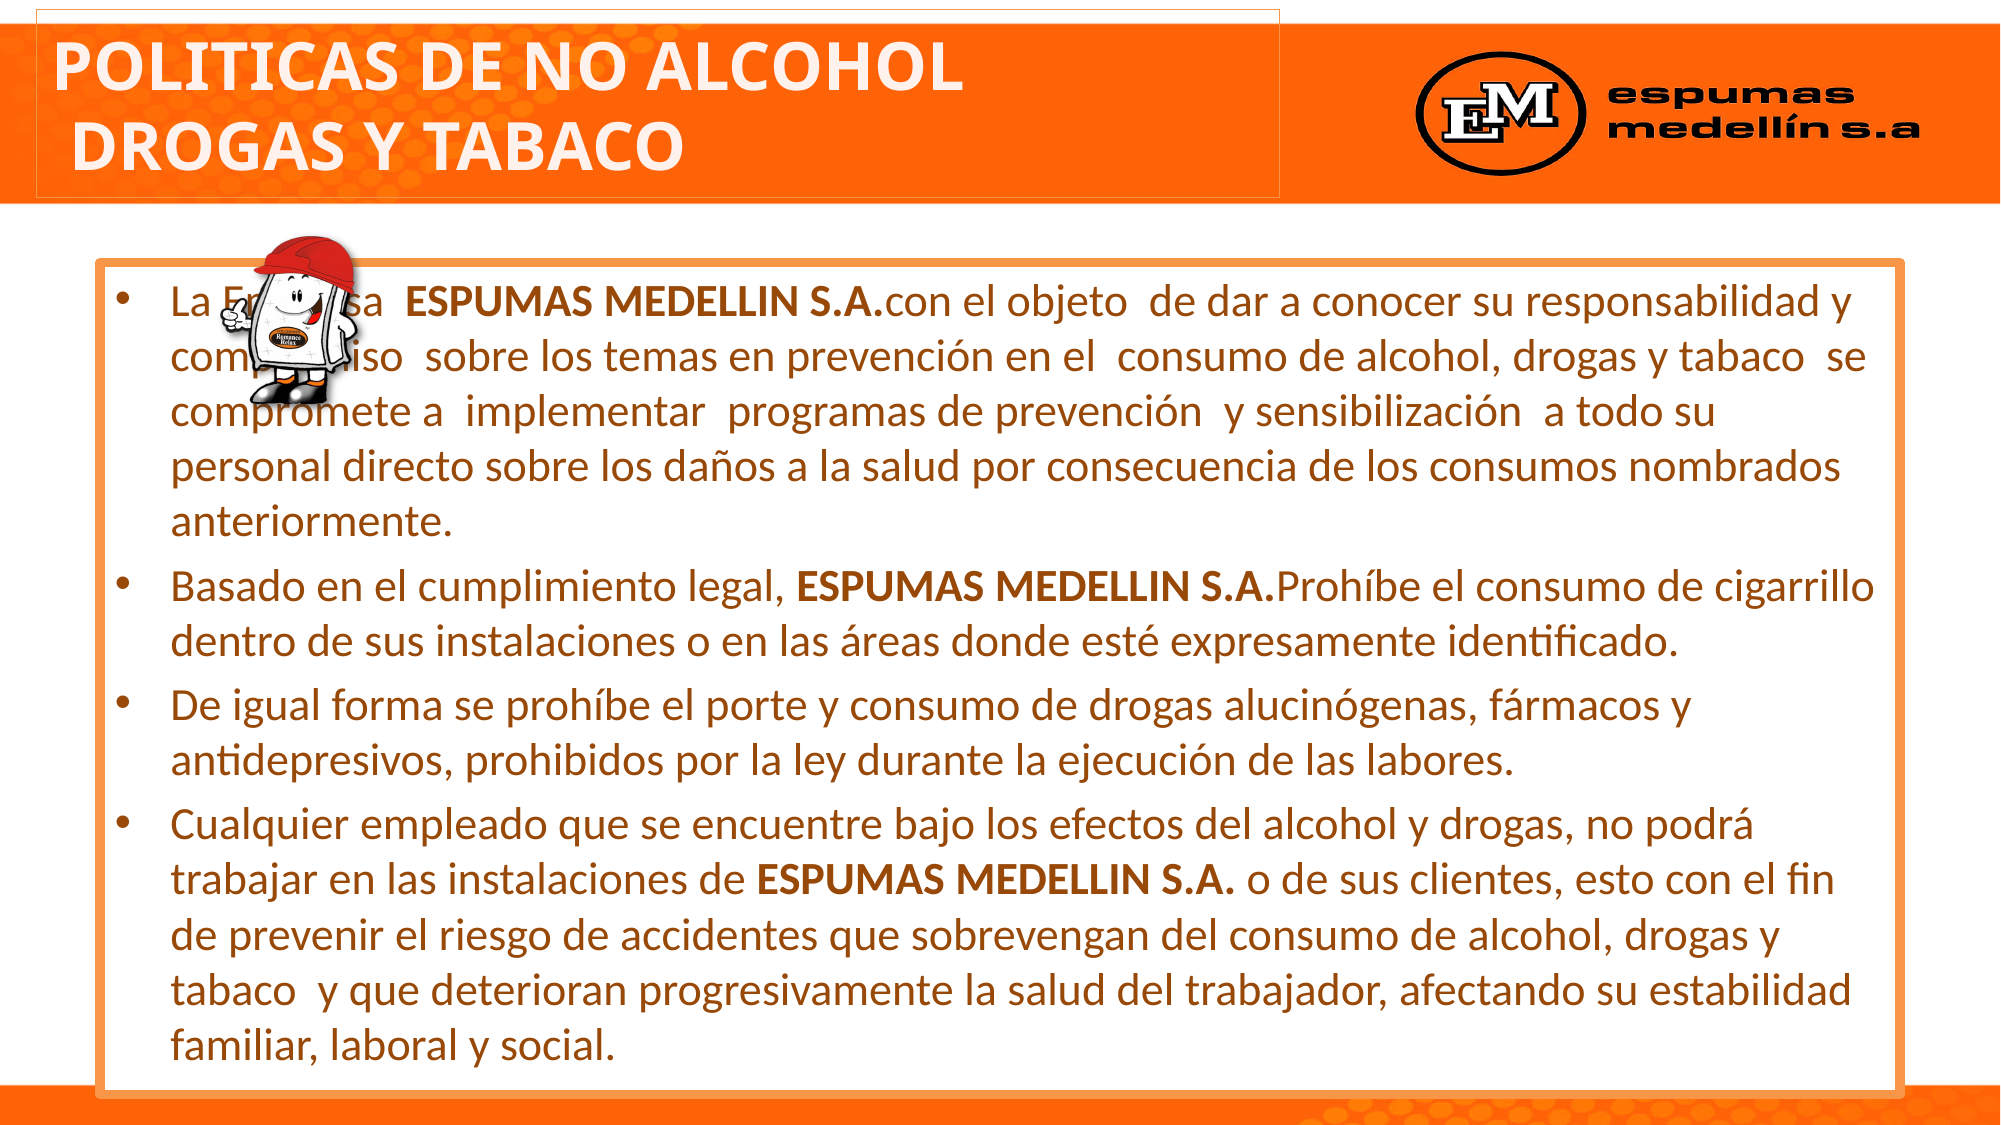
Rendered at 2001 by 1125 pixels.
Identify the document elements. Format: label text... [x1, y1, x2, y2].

list La Empresa ESPUMAS MEDELLIN S.A.con el objeto de dar a conocer su responsabilidad y compromiso sobre los temas en prevención en el consumo de alcohol, drogas y tabaco se compromete a implementar programas de prevención y sensibilización a todo su personal directo sobre los daños a la salud por consecuencia de los consumos nombrados anteriormente. Basado en el cumplimiento legal, ESPUMAS MEDELLIN S.A.Prohíbe el consumo de cigarrillo dentro de sus instalaciones o en las áreas donde esté expresamente identificado. De igual forma se prohíbe el porte y consumo de drogas alucinógenas, fármacos y antidepresivos, prohibidos por la ley durante la ejecución de las labores. Cualquier empleado que se encuentre bajo los efectos del alcohol y drogas, no podrá trabajar en las instalaciones de ESPUMAS MEDELLIN S.A. o de sus clientes, esto con el fin de prevenir el riesgo de accidentes que sobrevengan del consumo de alcohol, drogas y tabaco y que deterioran progresivamente la salud del trabajador, afectando su estabilidad familiar, laboral y social. [98, 260, 1902, 1096]
picture [0, 0, 2001, 1125]
title POLITICAS DE NO ALCOHOL DROGAS Y TABACO [36, 9, 1280, 198]
